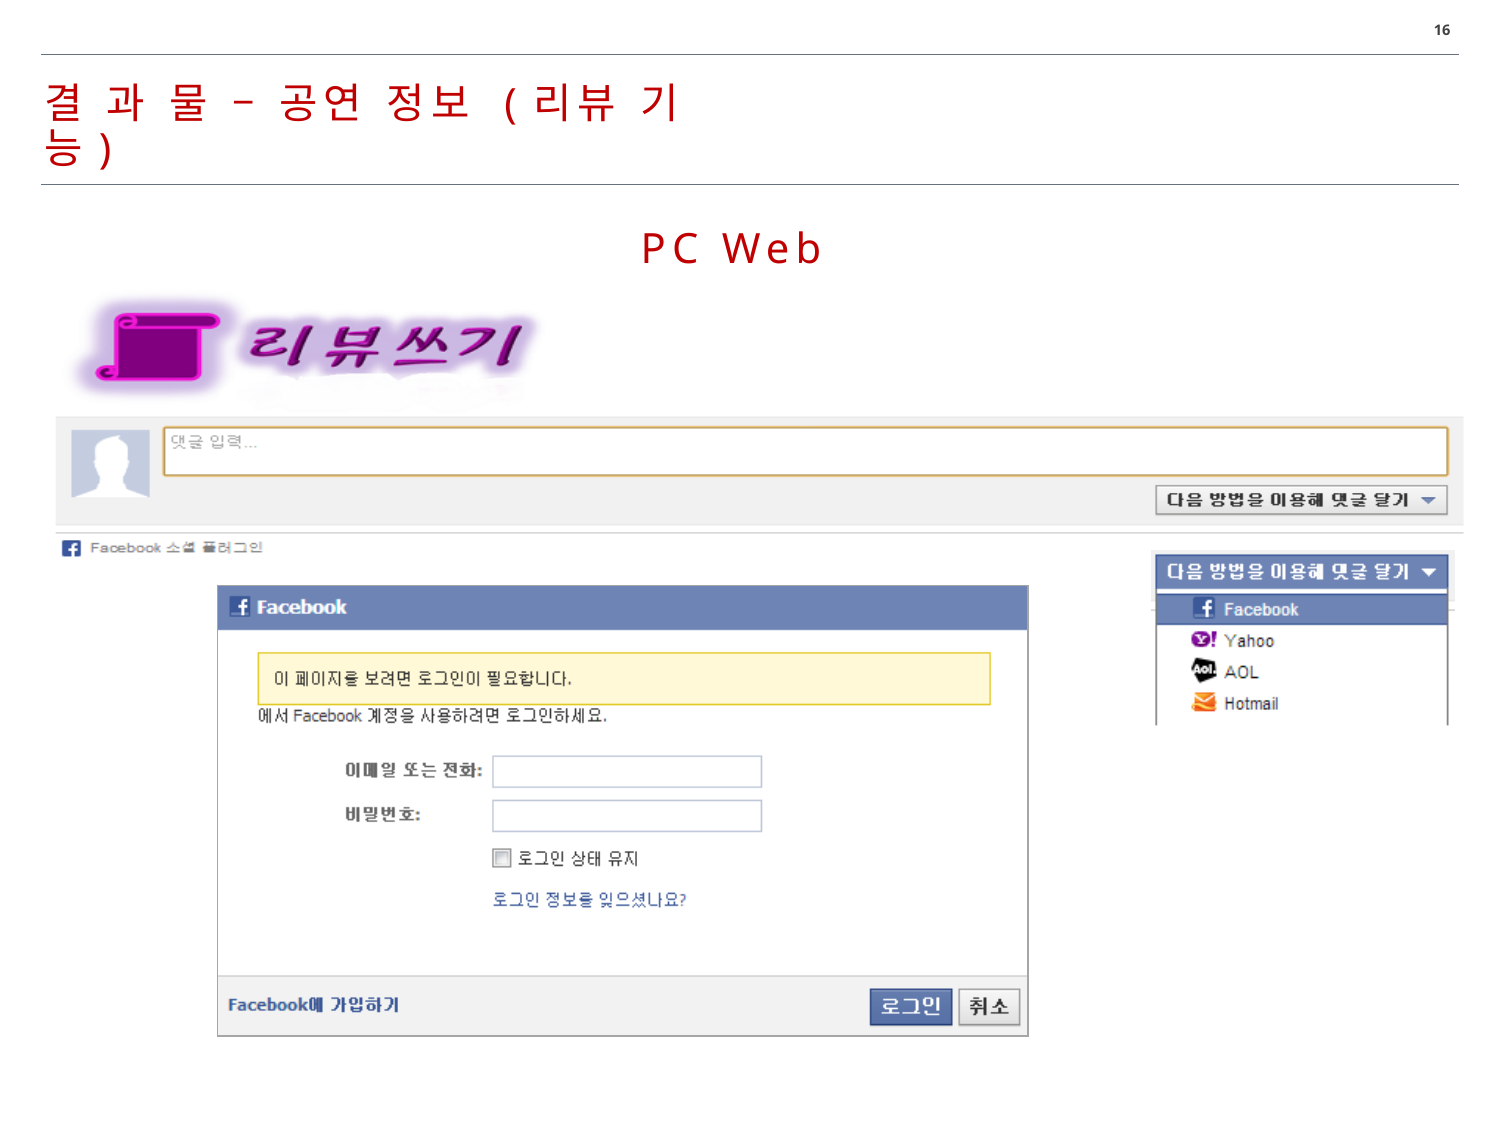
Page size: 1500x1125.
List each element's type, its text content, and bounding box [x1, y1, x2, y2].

picture [218, 585, 1028, 1036]
text_box PC Web [625, 219, 874, 277]
text_box 16 [1092, 15, 1477, 46]
text_box 결 과 물 – 공연 정보 (리뷰 기능) [29, 75, 762, 181]
picture [17, 278, 1481, 736]
